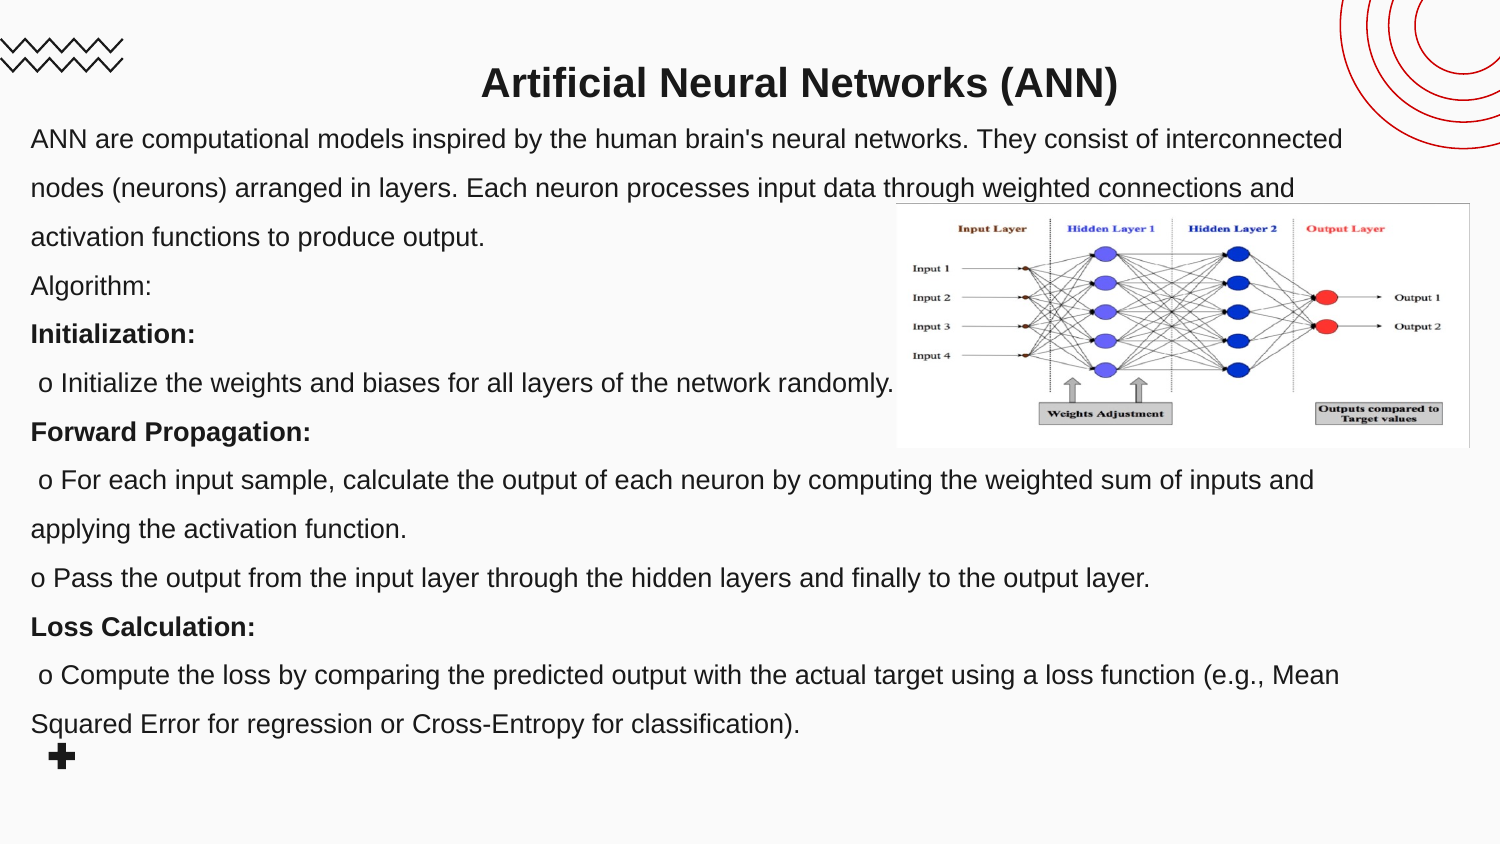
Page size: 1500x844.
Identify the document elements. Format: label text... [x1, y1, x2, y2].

picture [895, 202, 1470, 448]
title Artificial Neural Networks (ANN) ANN are computational models inspired by the human brain's neural networks. They consist of interconnected nodes (neurons) arranged in layers. Each neuron processes input data through weighted connections and activation functions to produce output. Algorithm: Initialization: o Initialize the weights and biases for all layers of the network randomly. Forward Propagation: o For each input sample, calculate the output of each neuron by computing the weighted sum of inputs and applying the activation function. o Pass the output from the input layer through the hidden layers and finally to the output layer. Loss Calculation: o Compute the loss by comparing the predicted output with the actual target using a loss function (e.g., Mean Squared Error for regression or Cross-Entropy for classification). [15, 15, 1382, 844]
